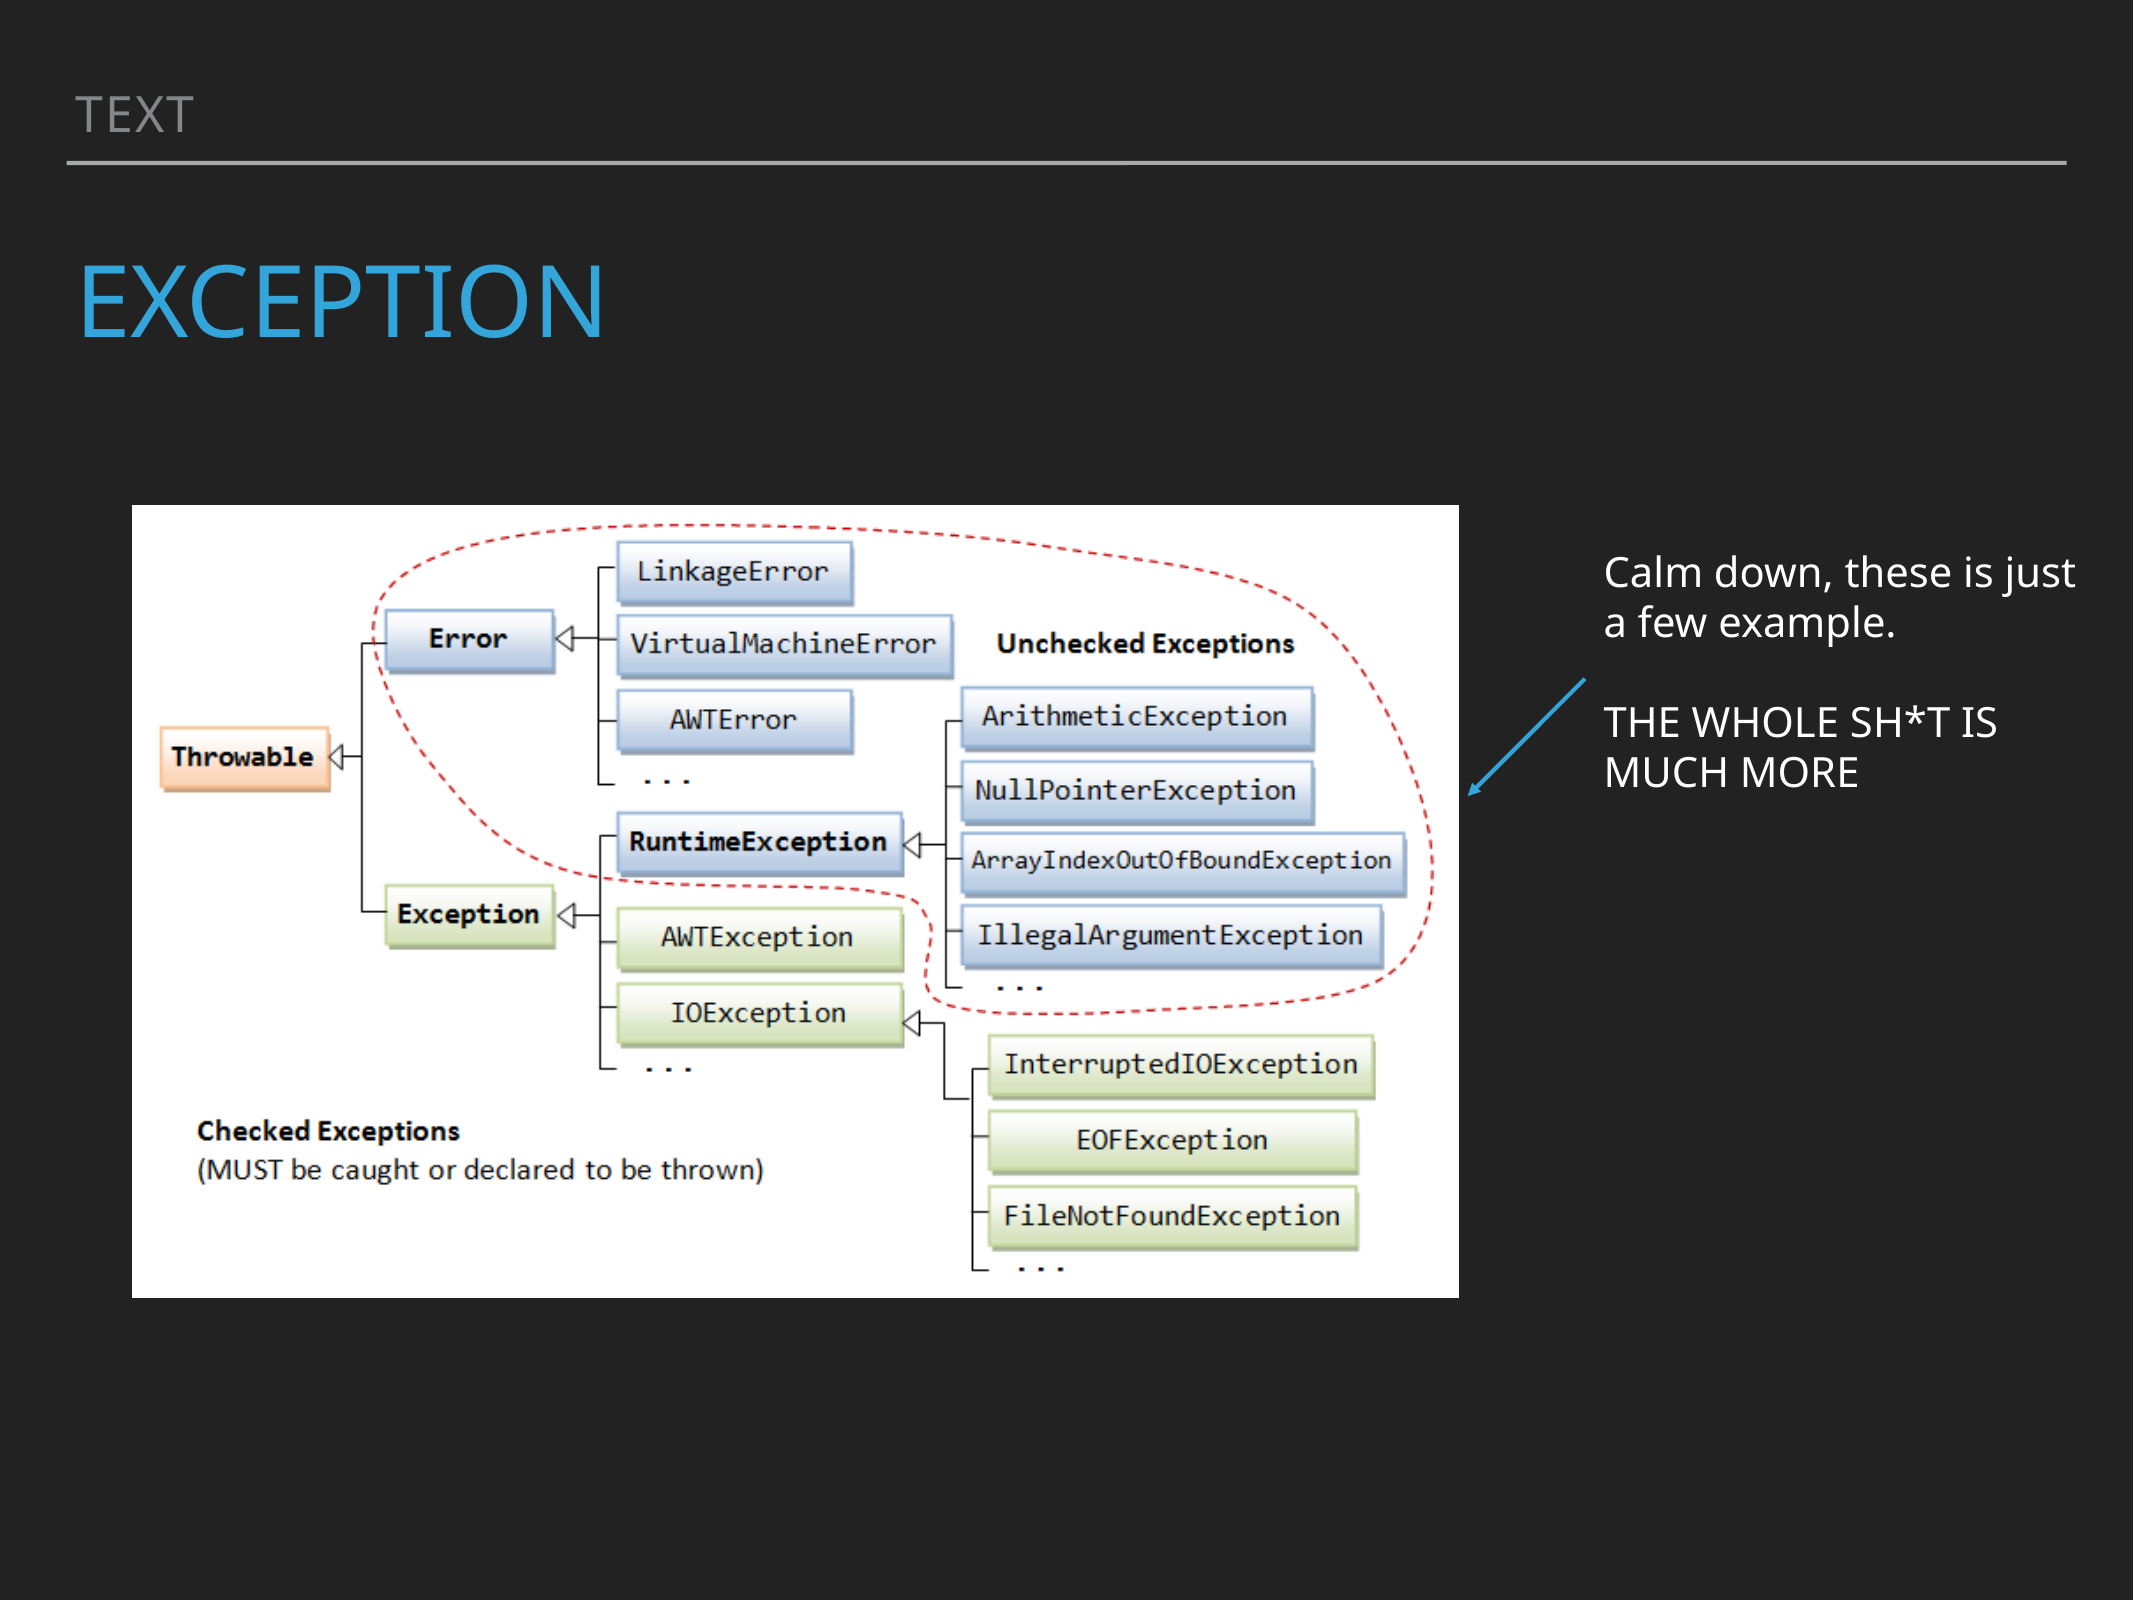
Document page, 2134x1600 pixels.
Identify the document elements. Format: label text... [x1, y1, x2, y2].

text_box Calm down, these is just a few example. THE WHOLE SH*T IS MUCH MORE [1595, 537, 2101, 805]
text_box [1467, 678, 1585, 797]
picture [132, 505, 1460, 1298]
title Exception [66, 251, 2068, 372]
list Text [66, 74, 1901, 151]
